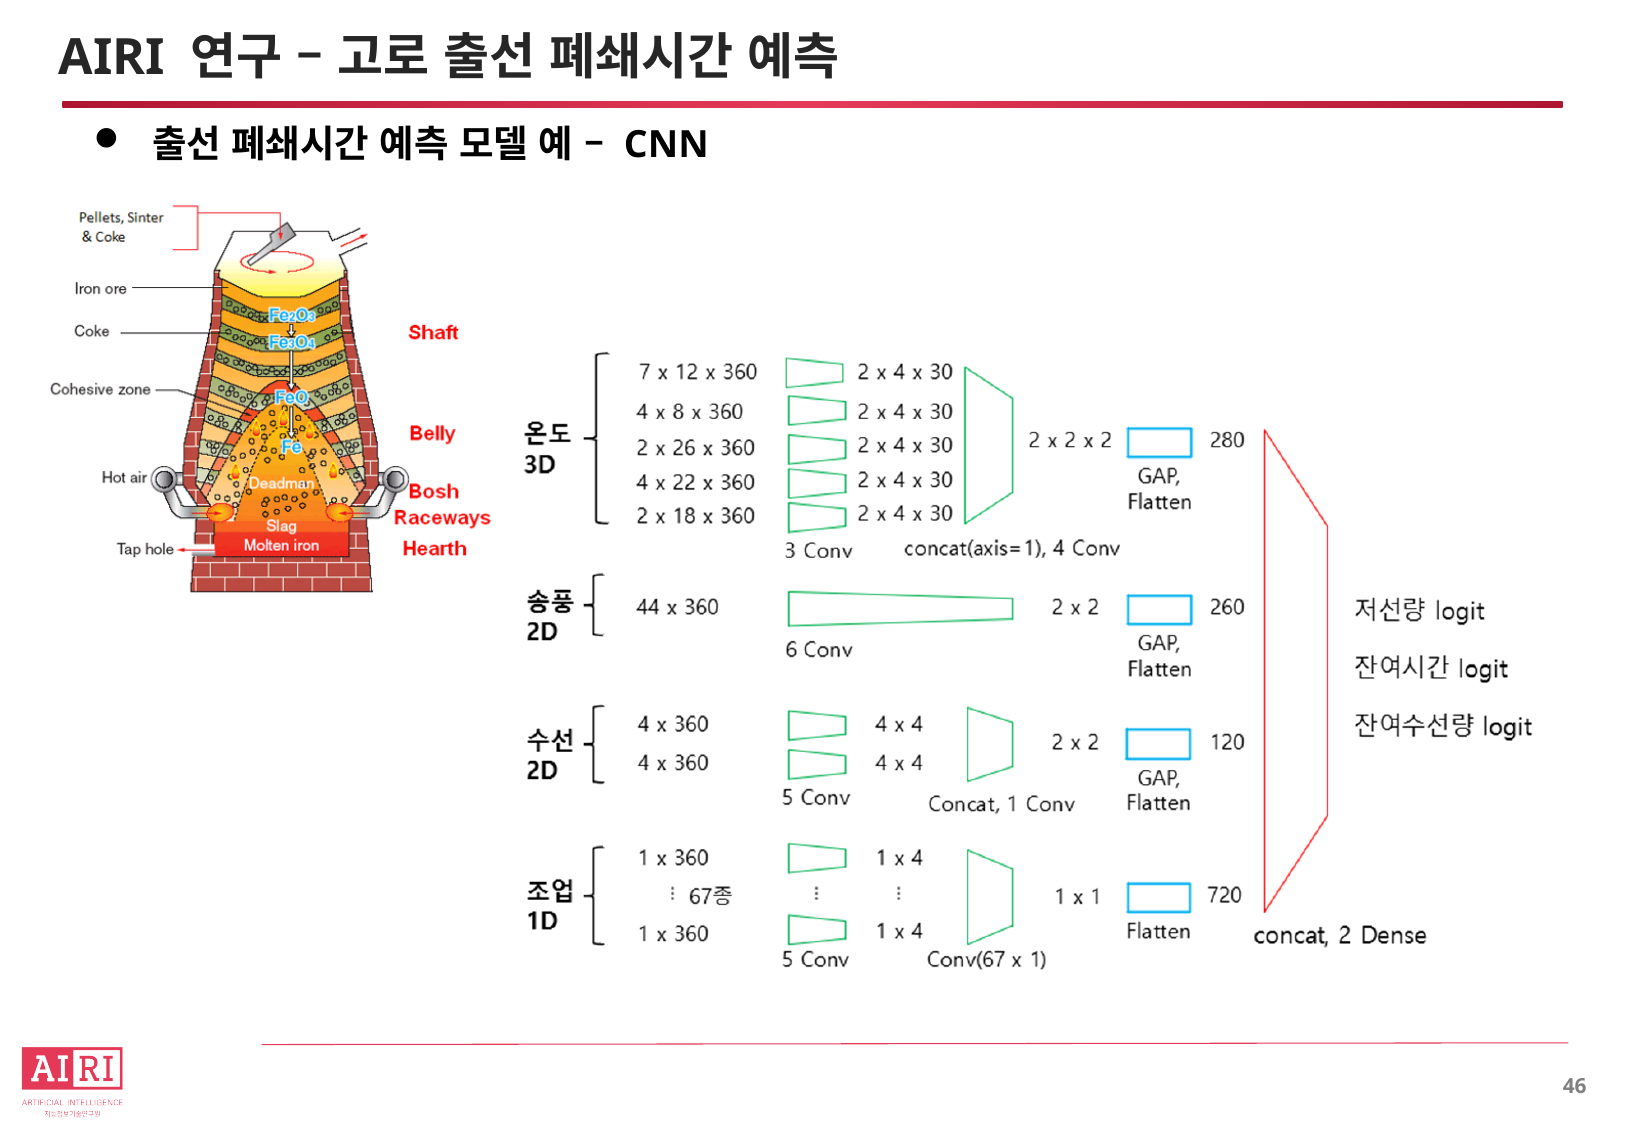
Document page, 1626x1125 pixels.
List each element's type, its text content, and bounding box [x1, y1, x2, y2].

title AIRI 연구 – 고로 출선 폐쇄시간 예측 [59, 7, 1002, 102]
list 출선 폐쇄시간 예측 모델 예 – CNN [60, 101, 1562, 356]
picture [40, 196, 501, 599]
picture [505, 325, 1546, 984]
picture [21, 1046, 123, 1118]
